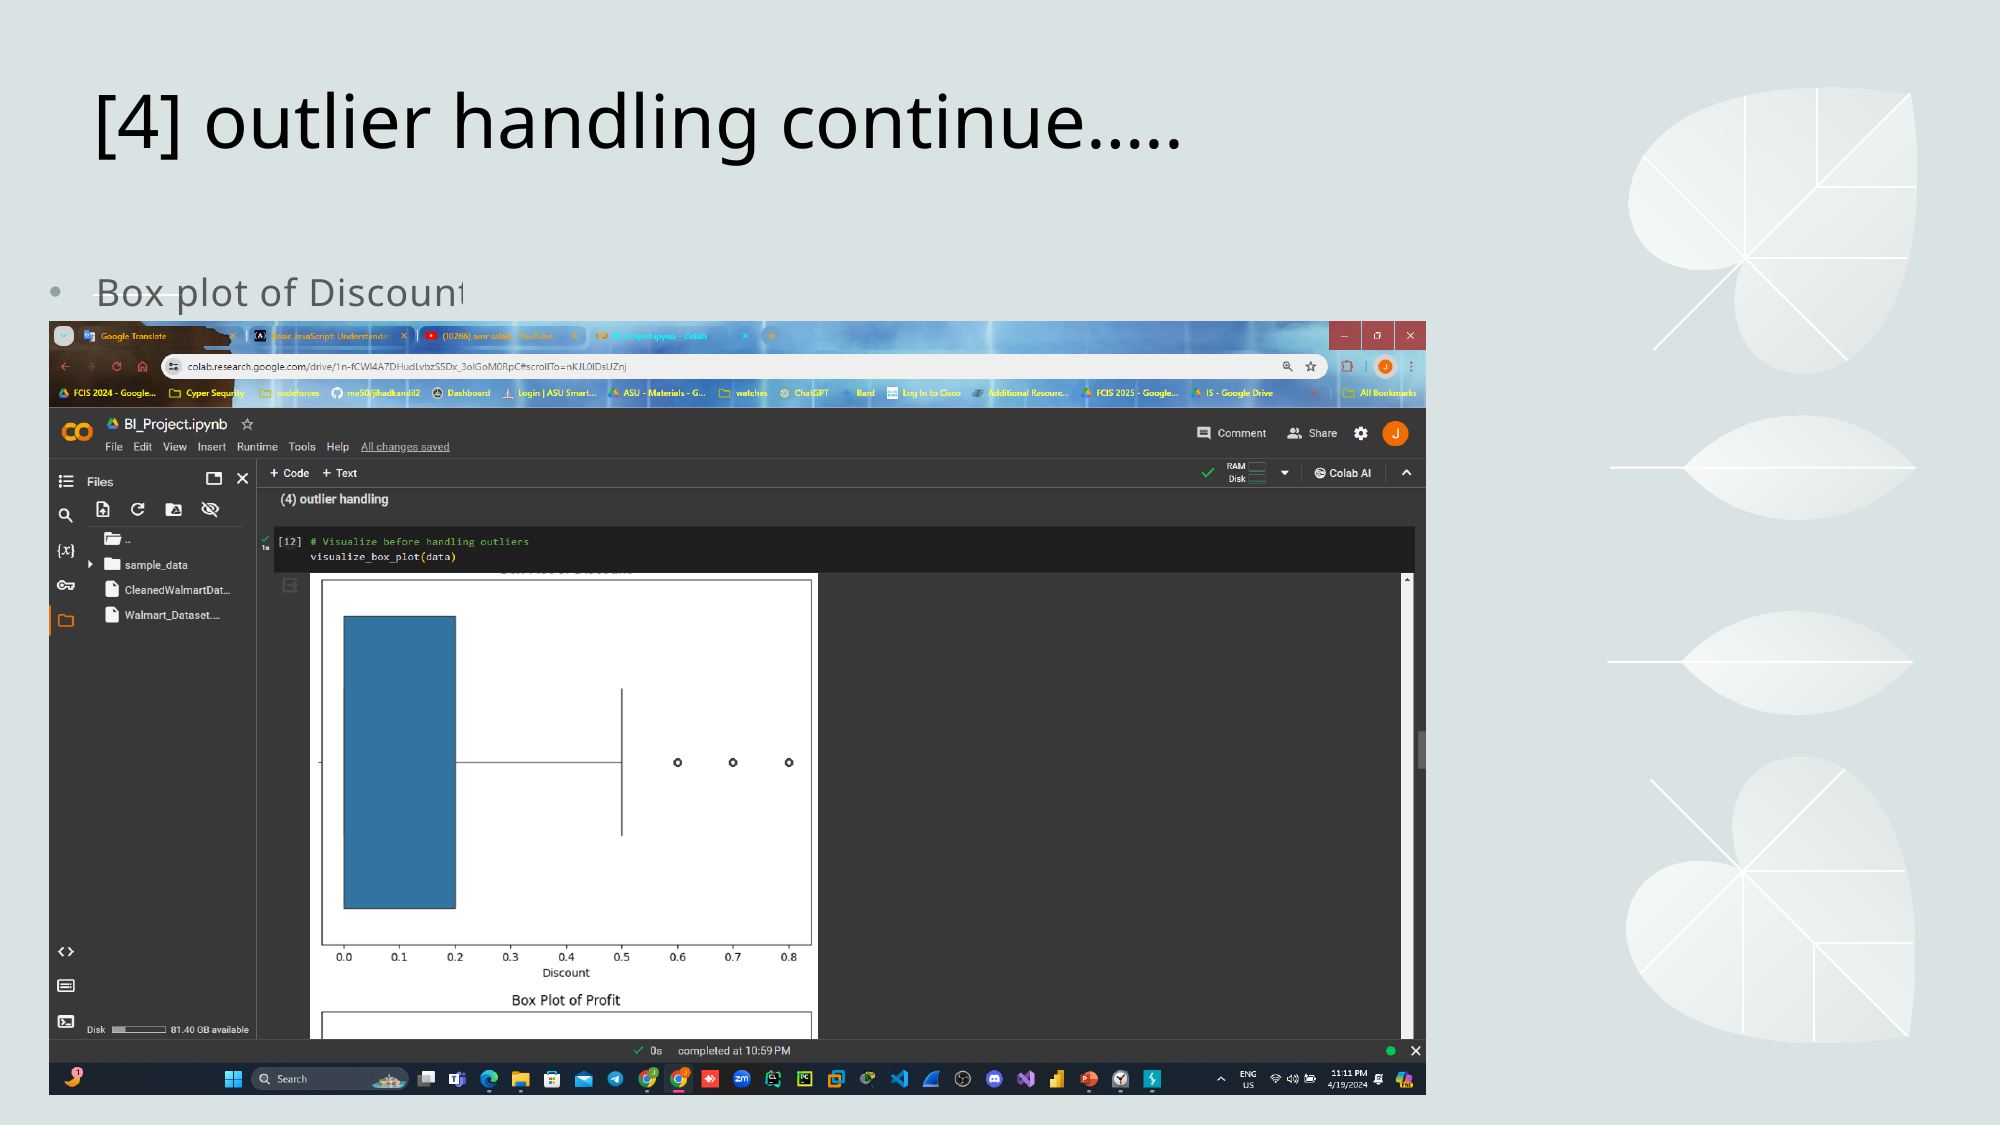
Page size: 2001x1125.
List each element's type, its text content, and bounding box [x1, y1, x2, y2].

picture [48, 320, 1426, 1096]
title [4] outlier handling continue….. [93, 65, 1512, 248]
list Box plot of Discount [49, 248, 1892, 1022]
